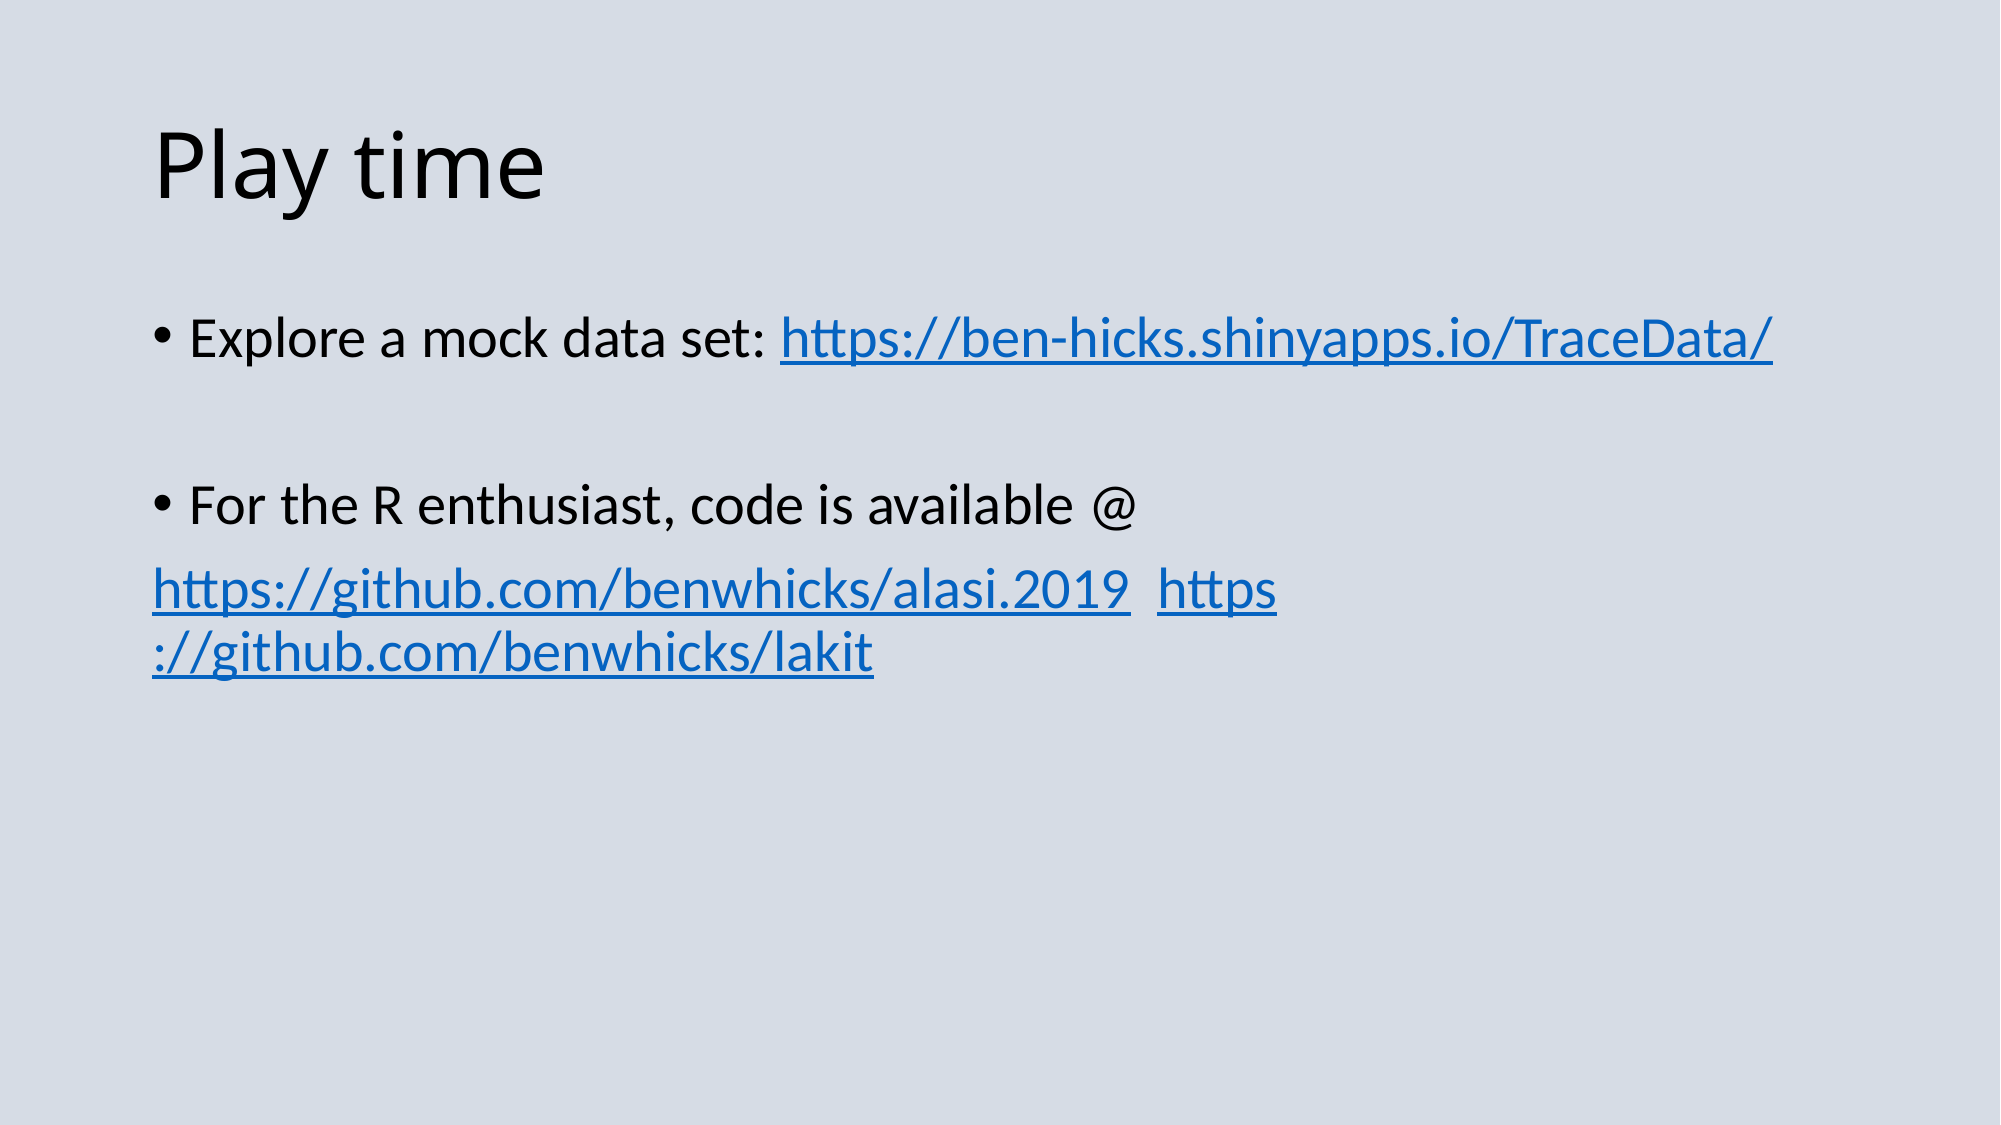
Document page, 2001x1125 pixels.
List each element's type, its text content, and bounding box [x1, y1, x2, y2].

list Explore a mock data set: https://ben-hicks.shinyapps.io/TraceData/ For the R enthusiast, code is available @ https://github.com/benwhicks/alasi.2019 https://github.com/benwhicks/lakit [137, 299, 1863, 1014]
title Play time [137, 59, 1863, 278]
